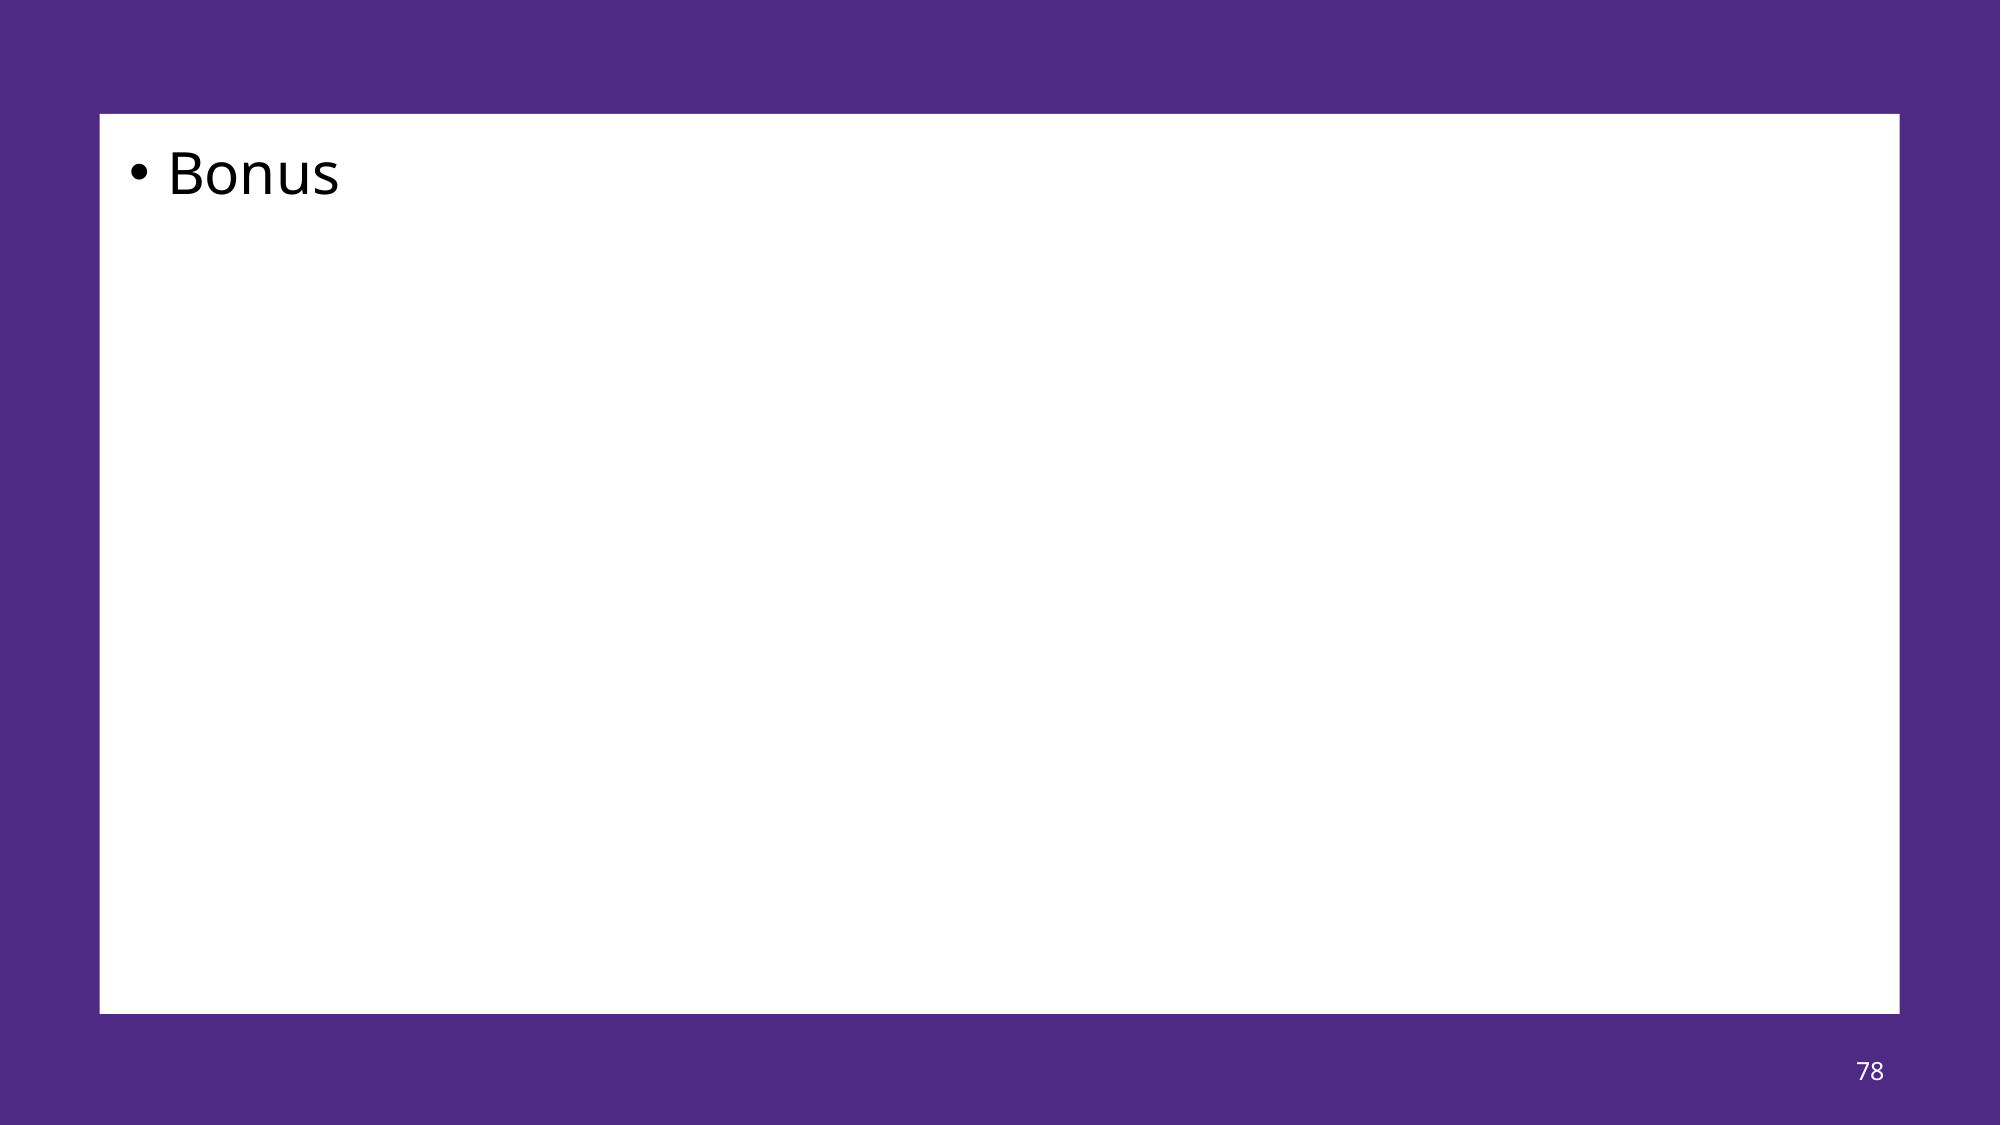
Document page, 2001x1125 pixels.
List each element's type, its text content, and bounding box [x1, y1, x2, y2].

slide_number 78 [1749, 1042, 1900, 1103]
list Bonus [99, 113, 1900, 1014]
